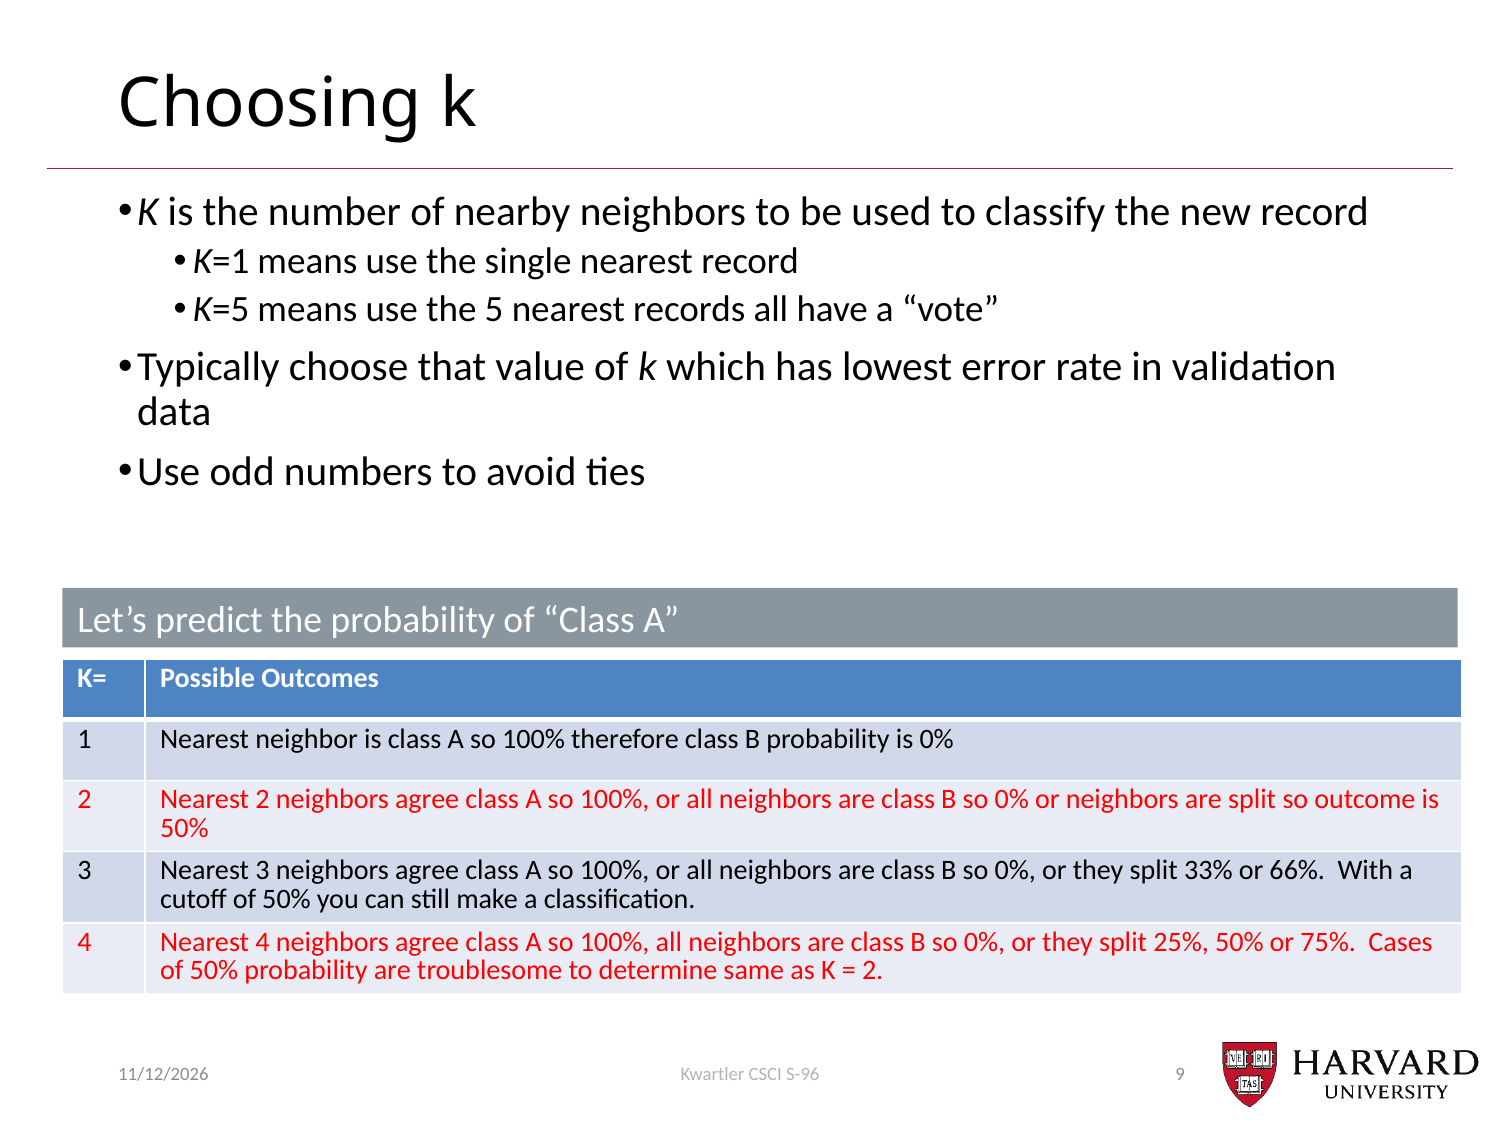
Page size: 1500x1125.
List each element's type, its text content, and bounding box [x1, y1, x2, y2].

table_cell Nearest neighbor is class A so 100% therefore class B probability is 0% [146, 722, 1461, 780]
table_cell 4 [63, 924, 144, 993]
table_cell Nearest 4 neighbors agree class A so 100%, all neighbors are class B so 0%, or they split 25%, 50% or 75%. Cases of 50% probability are troublesome to determine same as K = 2. [146, 924, 1461, 993]
footer Kwartler CSCI S-96 [496, 1042, 1004, 1103]
text_box Let’s predict the probability of “Class A” [62, 587, 1458, 648]
table_header K= [63, 660, 144, 717]
title Choosing k [103, 59, 1397, 157]
table_cell Nearest 3 neighbors agree class A so 100%, or all neighbors are class B so 0%, or they split 33% or 66%. With a cutoff of 50% you can still make a classification. [146, 852, 1461, 922]
table_cell 1 [63, 722, 144, 780]
picture [1200, 1024, 1500, 1125]
table_cell 3 [63, 852, 144, 922]
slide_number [103, 1042, 441, 1103]
table_cell 2 [63, 781, 144, 851]
table_cell Nearest 2 neighbors agree class A so 100%, or all neighbors are class B so 0% or neighbors are split so outcome is 50% [146, 781, 1461, 851]
table_header Possible Outcomes [146, 660, 1461, 717]
slide_number 9 [1059, 1042, 1200, 1103]
list K is the number of nearby neighbors to be used to classify the new record K=1 means use the single nearest record K=5 means use the 5 nearest records all have a “vote” Typically choose that value of k which has lowest error rate in validation data Use odd numbers to avoid ties [103, 182, 1397, 550]
